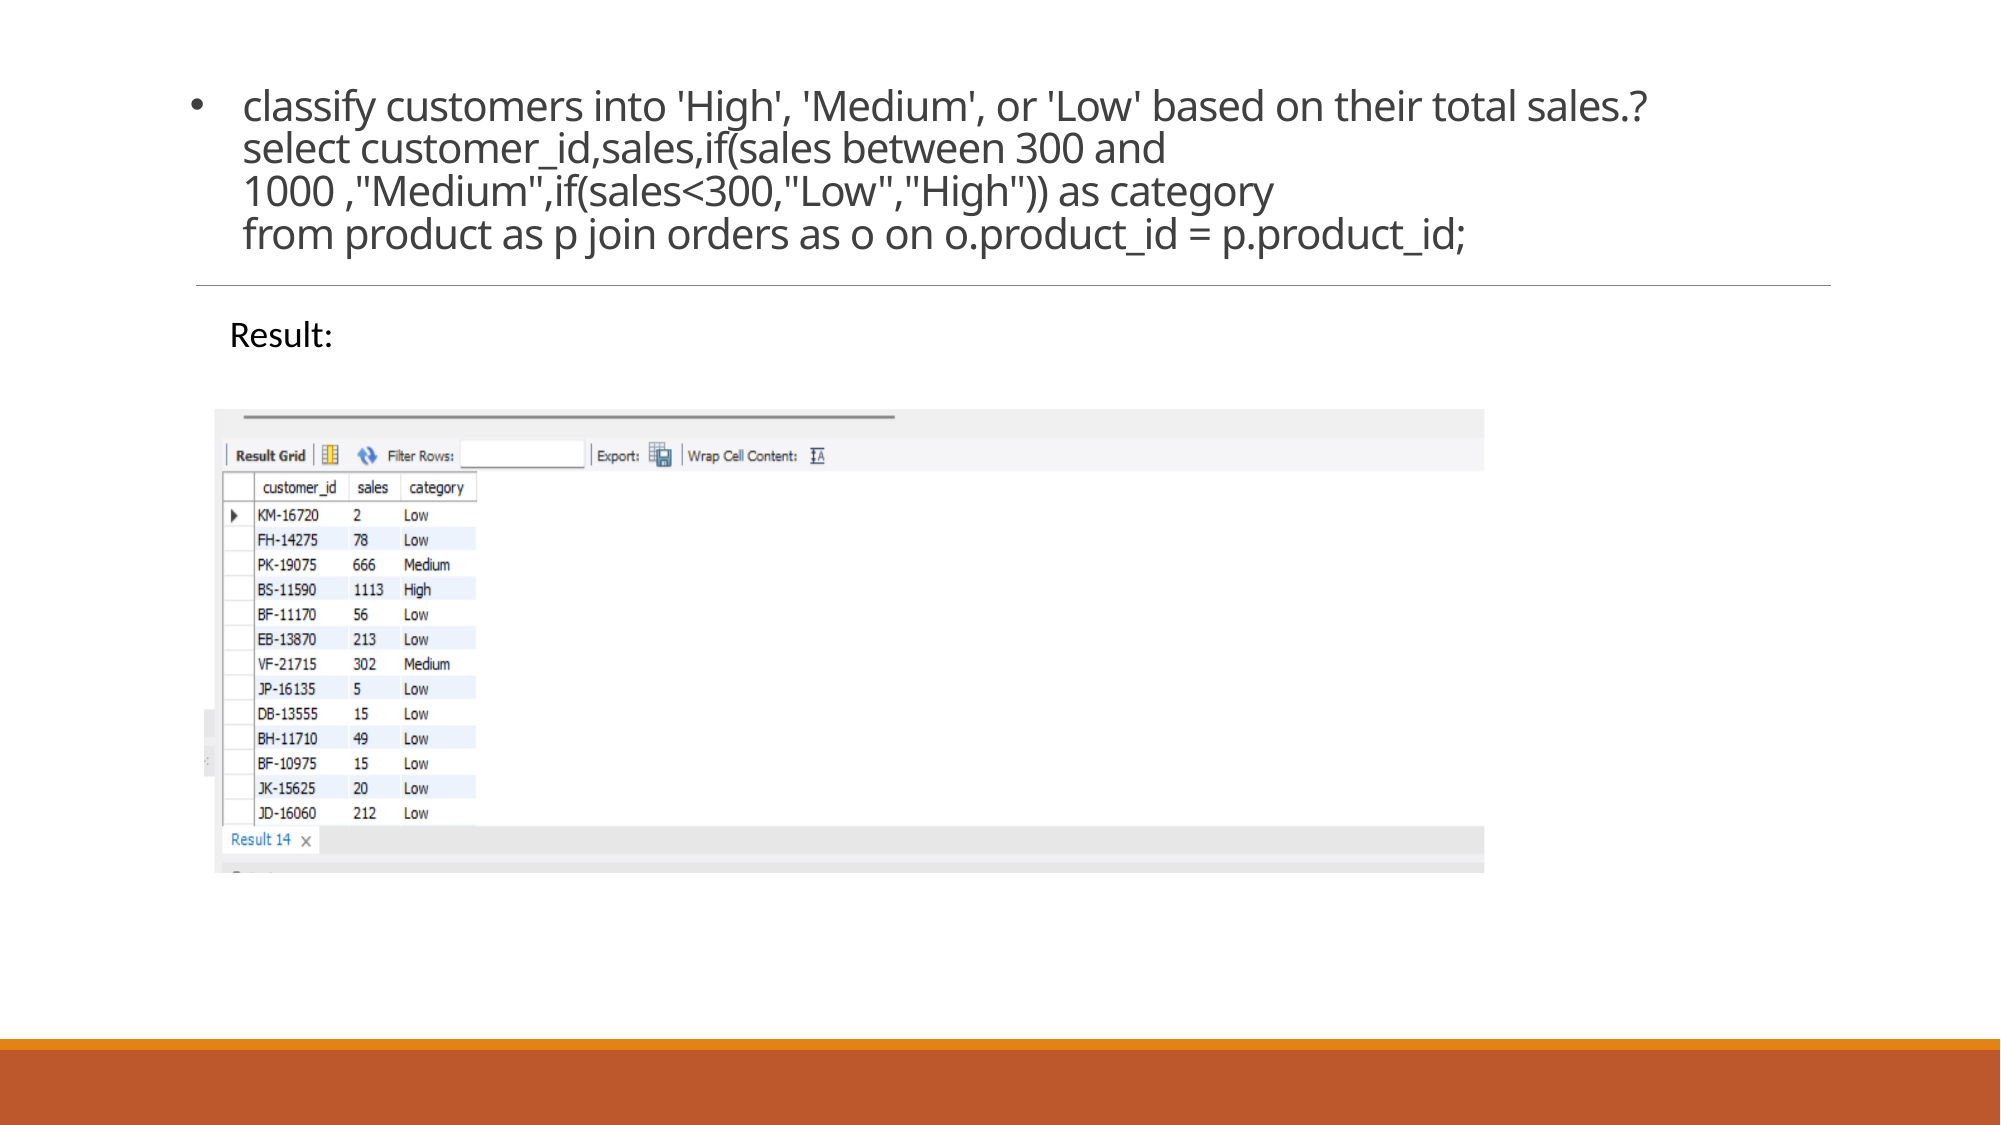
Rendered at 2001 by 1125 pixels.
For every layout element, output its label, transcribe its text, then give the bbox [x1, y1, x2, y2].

picture [203, 409, 1485, 873]
text_box Result: [214, 302, 522, 362]
title classify customers into 'High', 'Medium', or 'Low' based on their total sales.? select customer_id,sales,if(sales between 300 and 1000 ,"Medium",if(sales<300,"Low","High")) as category from product as p join orders as o on o.product_id = p.product_id; [174, 77, 1825, 316]
